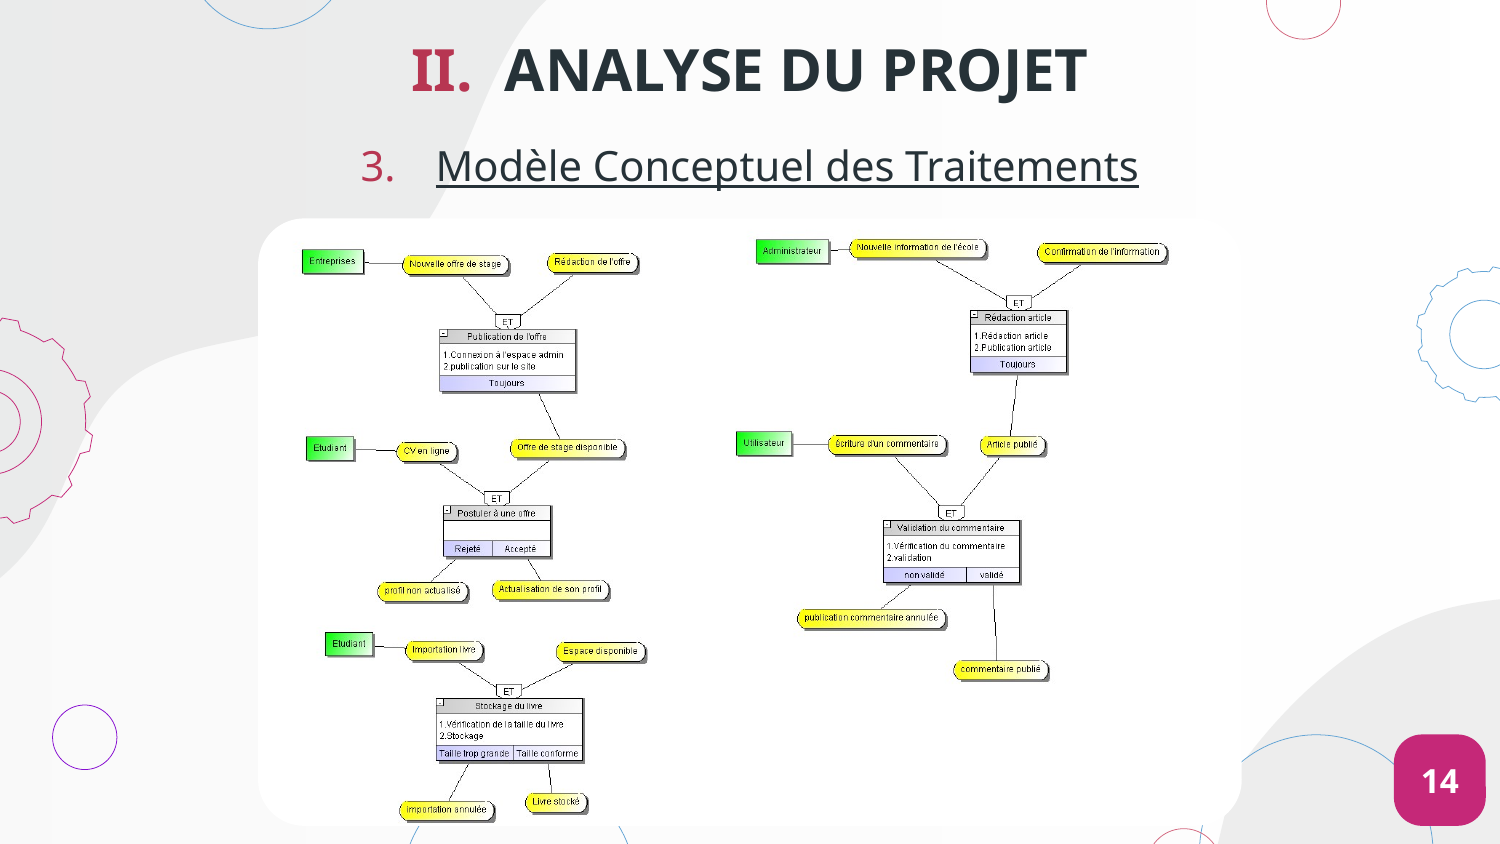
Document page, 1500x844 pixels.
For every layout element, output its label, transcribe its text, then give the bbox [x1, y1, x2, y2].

picture [257, 218, 1242, 827]
text_box 14 [1391, 732, 1488, 828]
text_box Modèle Conceptuel des Traitements [318, 124, 1182, 213]
title ANALYSE DU PROJET [116, 38, 1383, 98]
